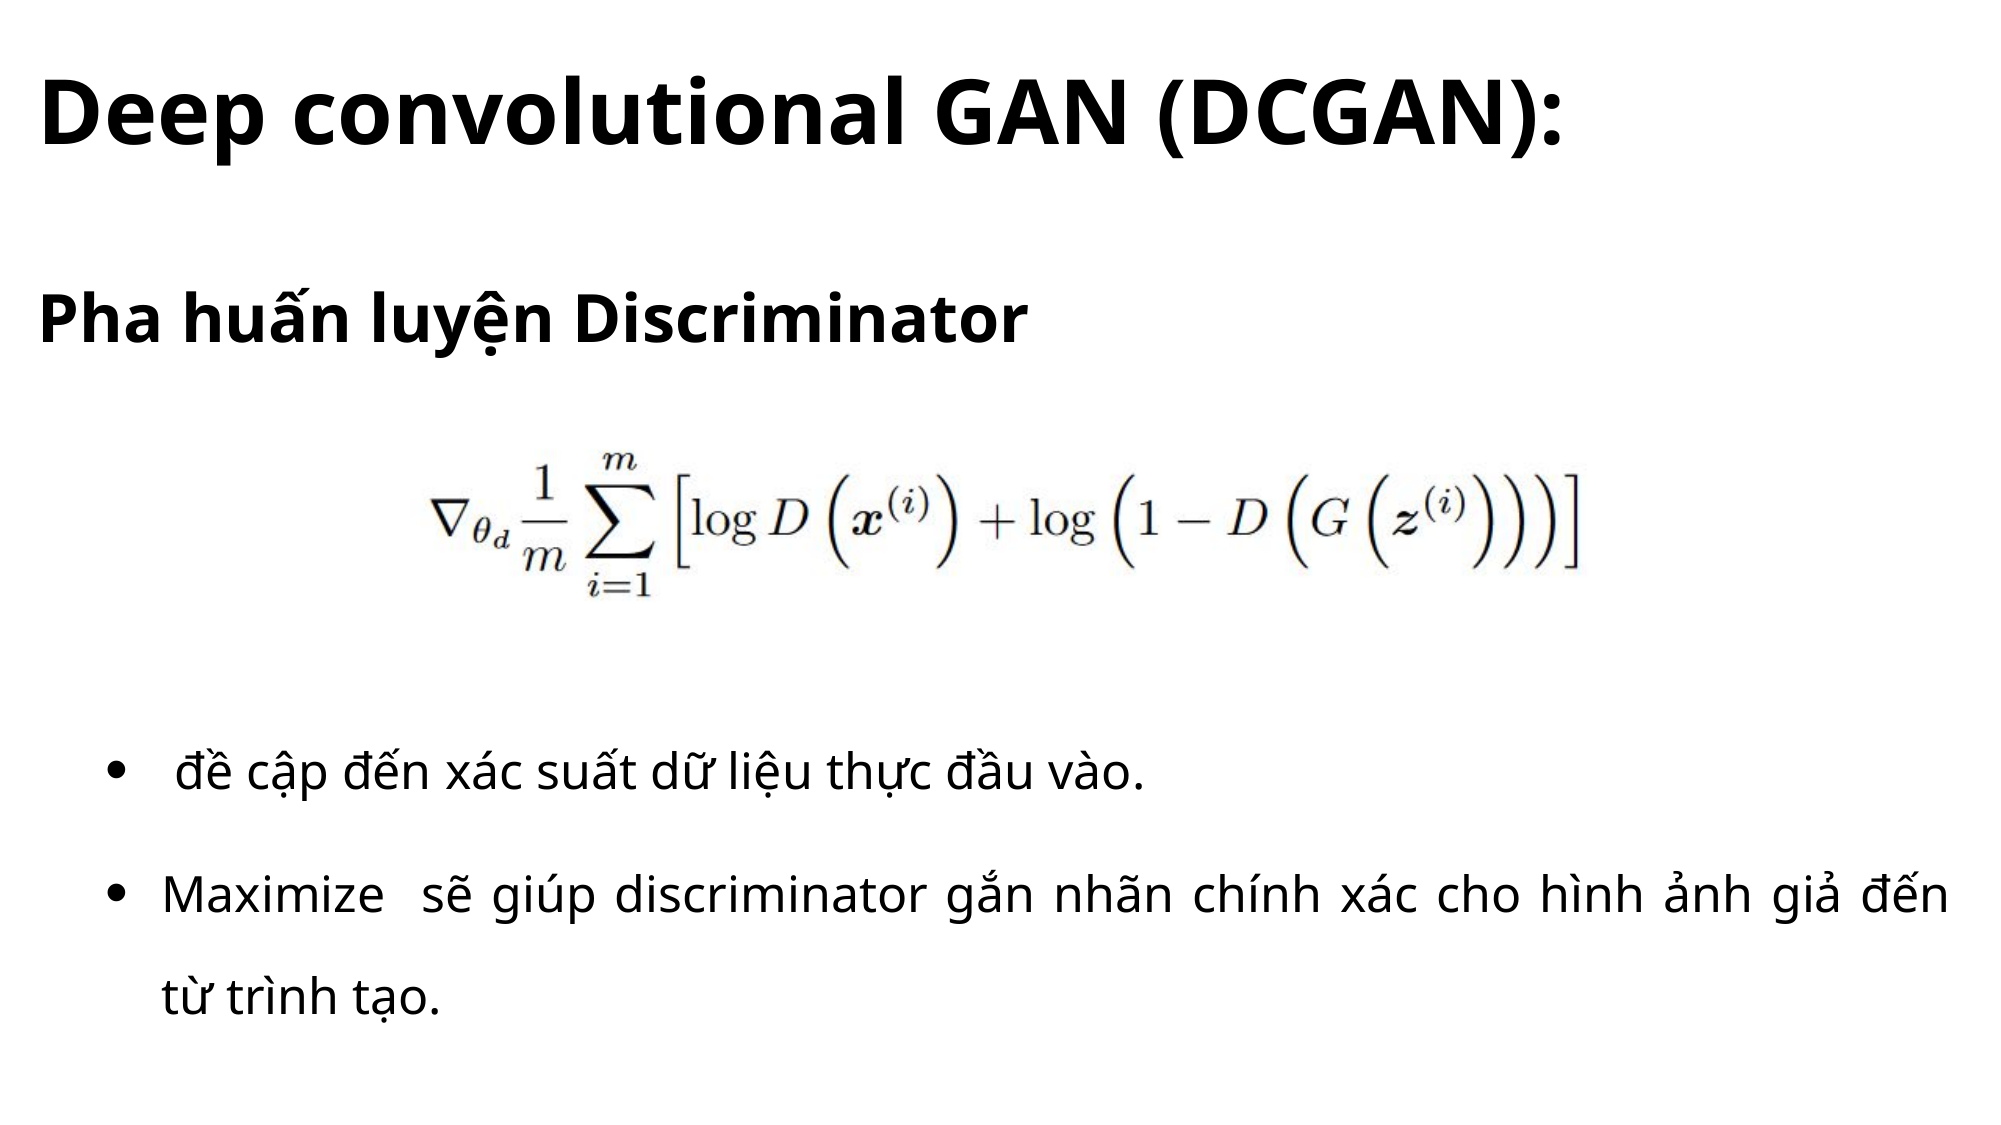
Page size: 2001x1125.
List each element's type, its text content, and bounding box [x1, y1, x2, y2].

title Deep convolutional GAN (DCGAN): [22, 15, 1748, 172]
picture [410, 425, 1590, 634]
list Pha huấn luyện Discriminator [22, 212, 1925, 369]
